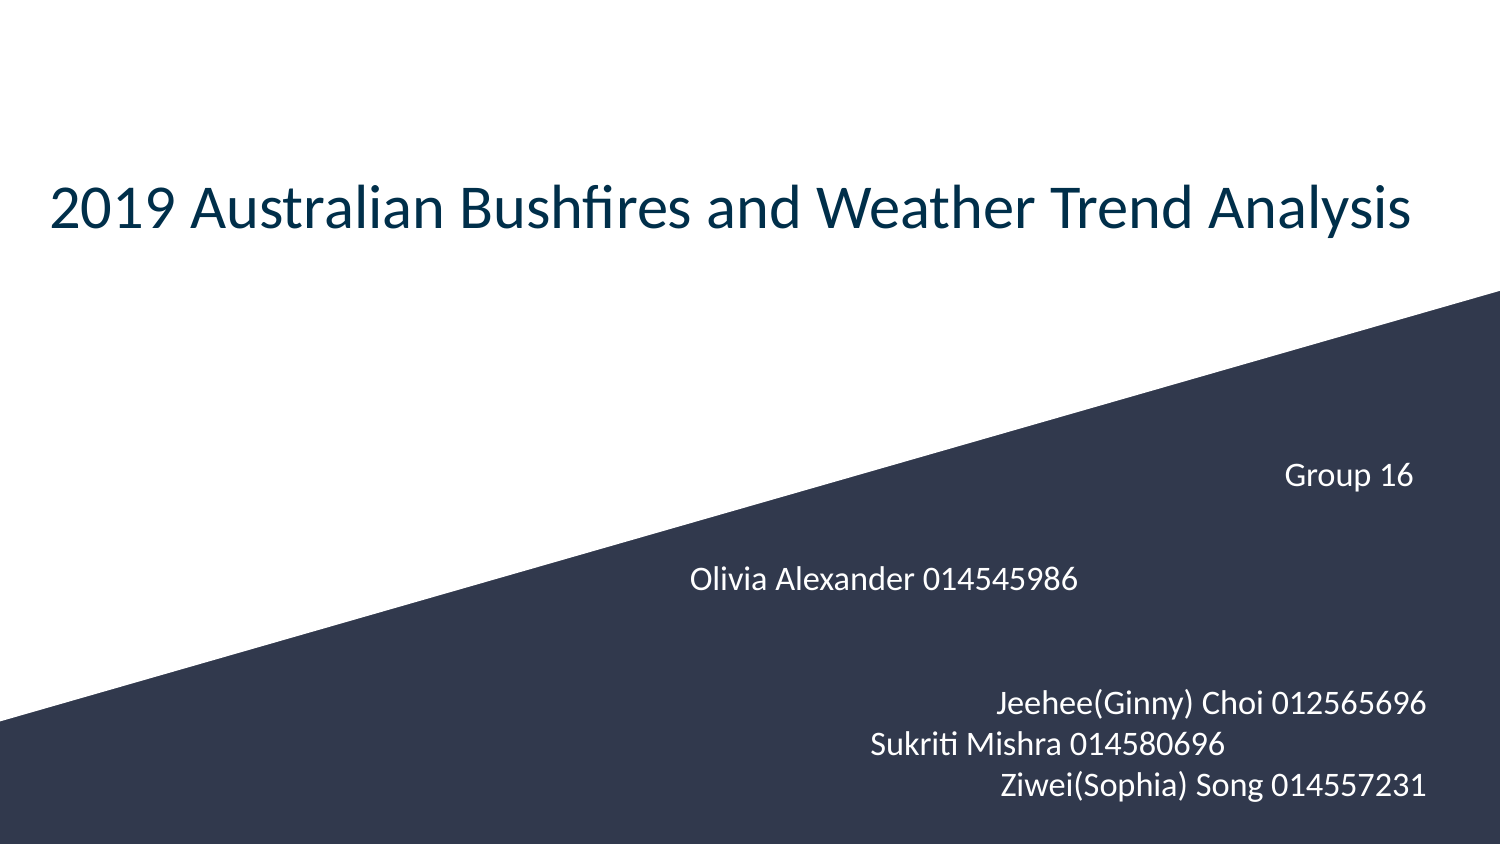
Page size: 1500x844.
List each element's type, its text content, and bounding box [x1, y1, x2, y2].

subtitle Group 16 Olivia Alexander 014545986 Jeehee(Ginny) Choi 012565696 Sukriti Mishra 014580696 Ziwei(Sophia) Song 014557231 [668, 361, 1442, 791]
title 2019 Australian Bushfires and Weather Trend Analysis [34, 150, 1432, 362]
